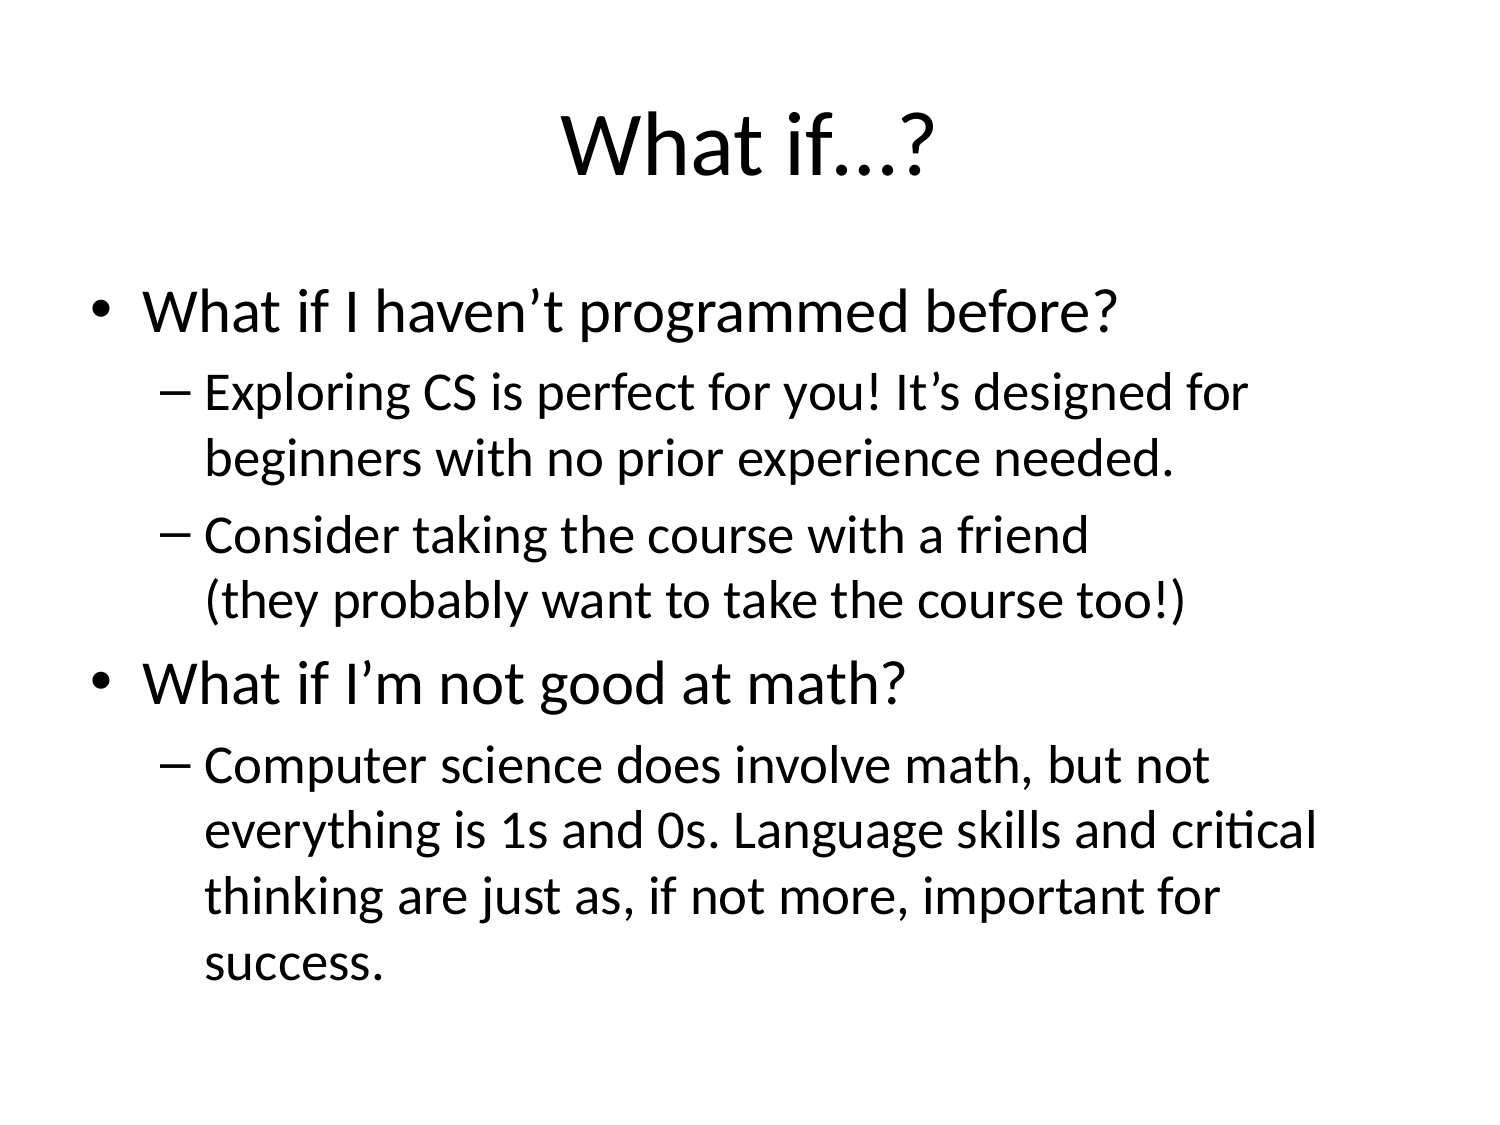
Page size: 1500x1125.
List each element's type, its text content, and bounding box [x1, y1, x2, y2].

list What if I haven’t programmed before? Exploring CS is perfect for you! It’s designed for beginners with no prior experience needed. Consider taking the course with a friend (they probably want to take the course too!) What if I’m not good at math? Computer science does involve math, but not everything is 1s and 0s. Language skills and critical thinking are just as, if not more, important for success. [75, 262, 1425, 1005]
title What if…? [75, 45, 1425, 233]
